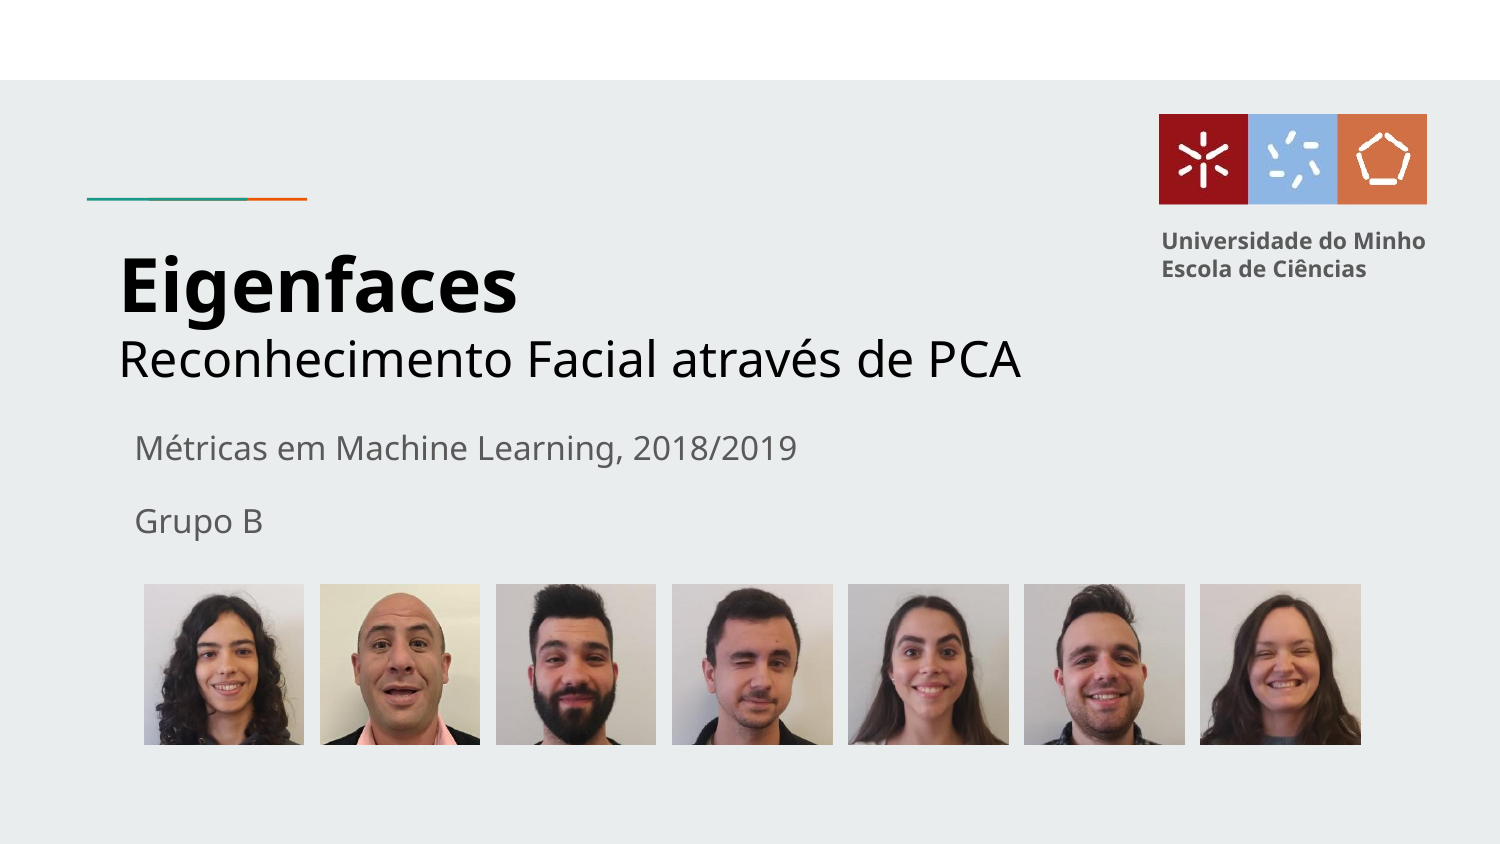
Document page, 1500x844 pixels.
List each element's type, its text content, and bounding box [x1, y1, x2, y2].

picture [1024, 584, 1185, 745]
text_box Universidade do Minho Escola de Ciências [1146, 212, 1488, 302]
picture [1200, 584, 1361, 745]
text_box Métricas em Machine Learning, 2018/2019 Grupo B [119, 412, 1381, 573]
picture [1158, 114, 1427, 205]
picture [672, 584, 833, 745]
title Eigenfaces Reconhecimento Facial através de PCA [103, 221, 1345, 418]
picture [496, 584, 657, 745]
picture [319, 584, 481, 745]
picture [848, 584, 1009, 745]
picture [143, 584, 304, 745]
